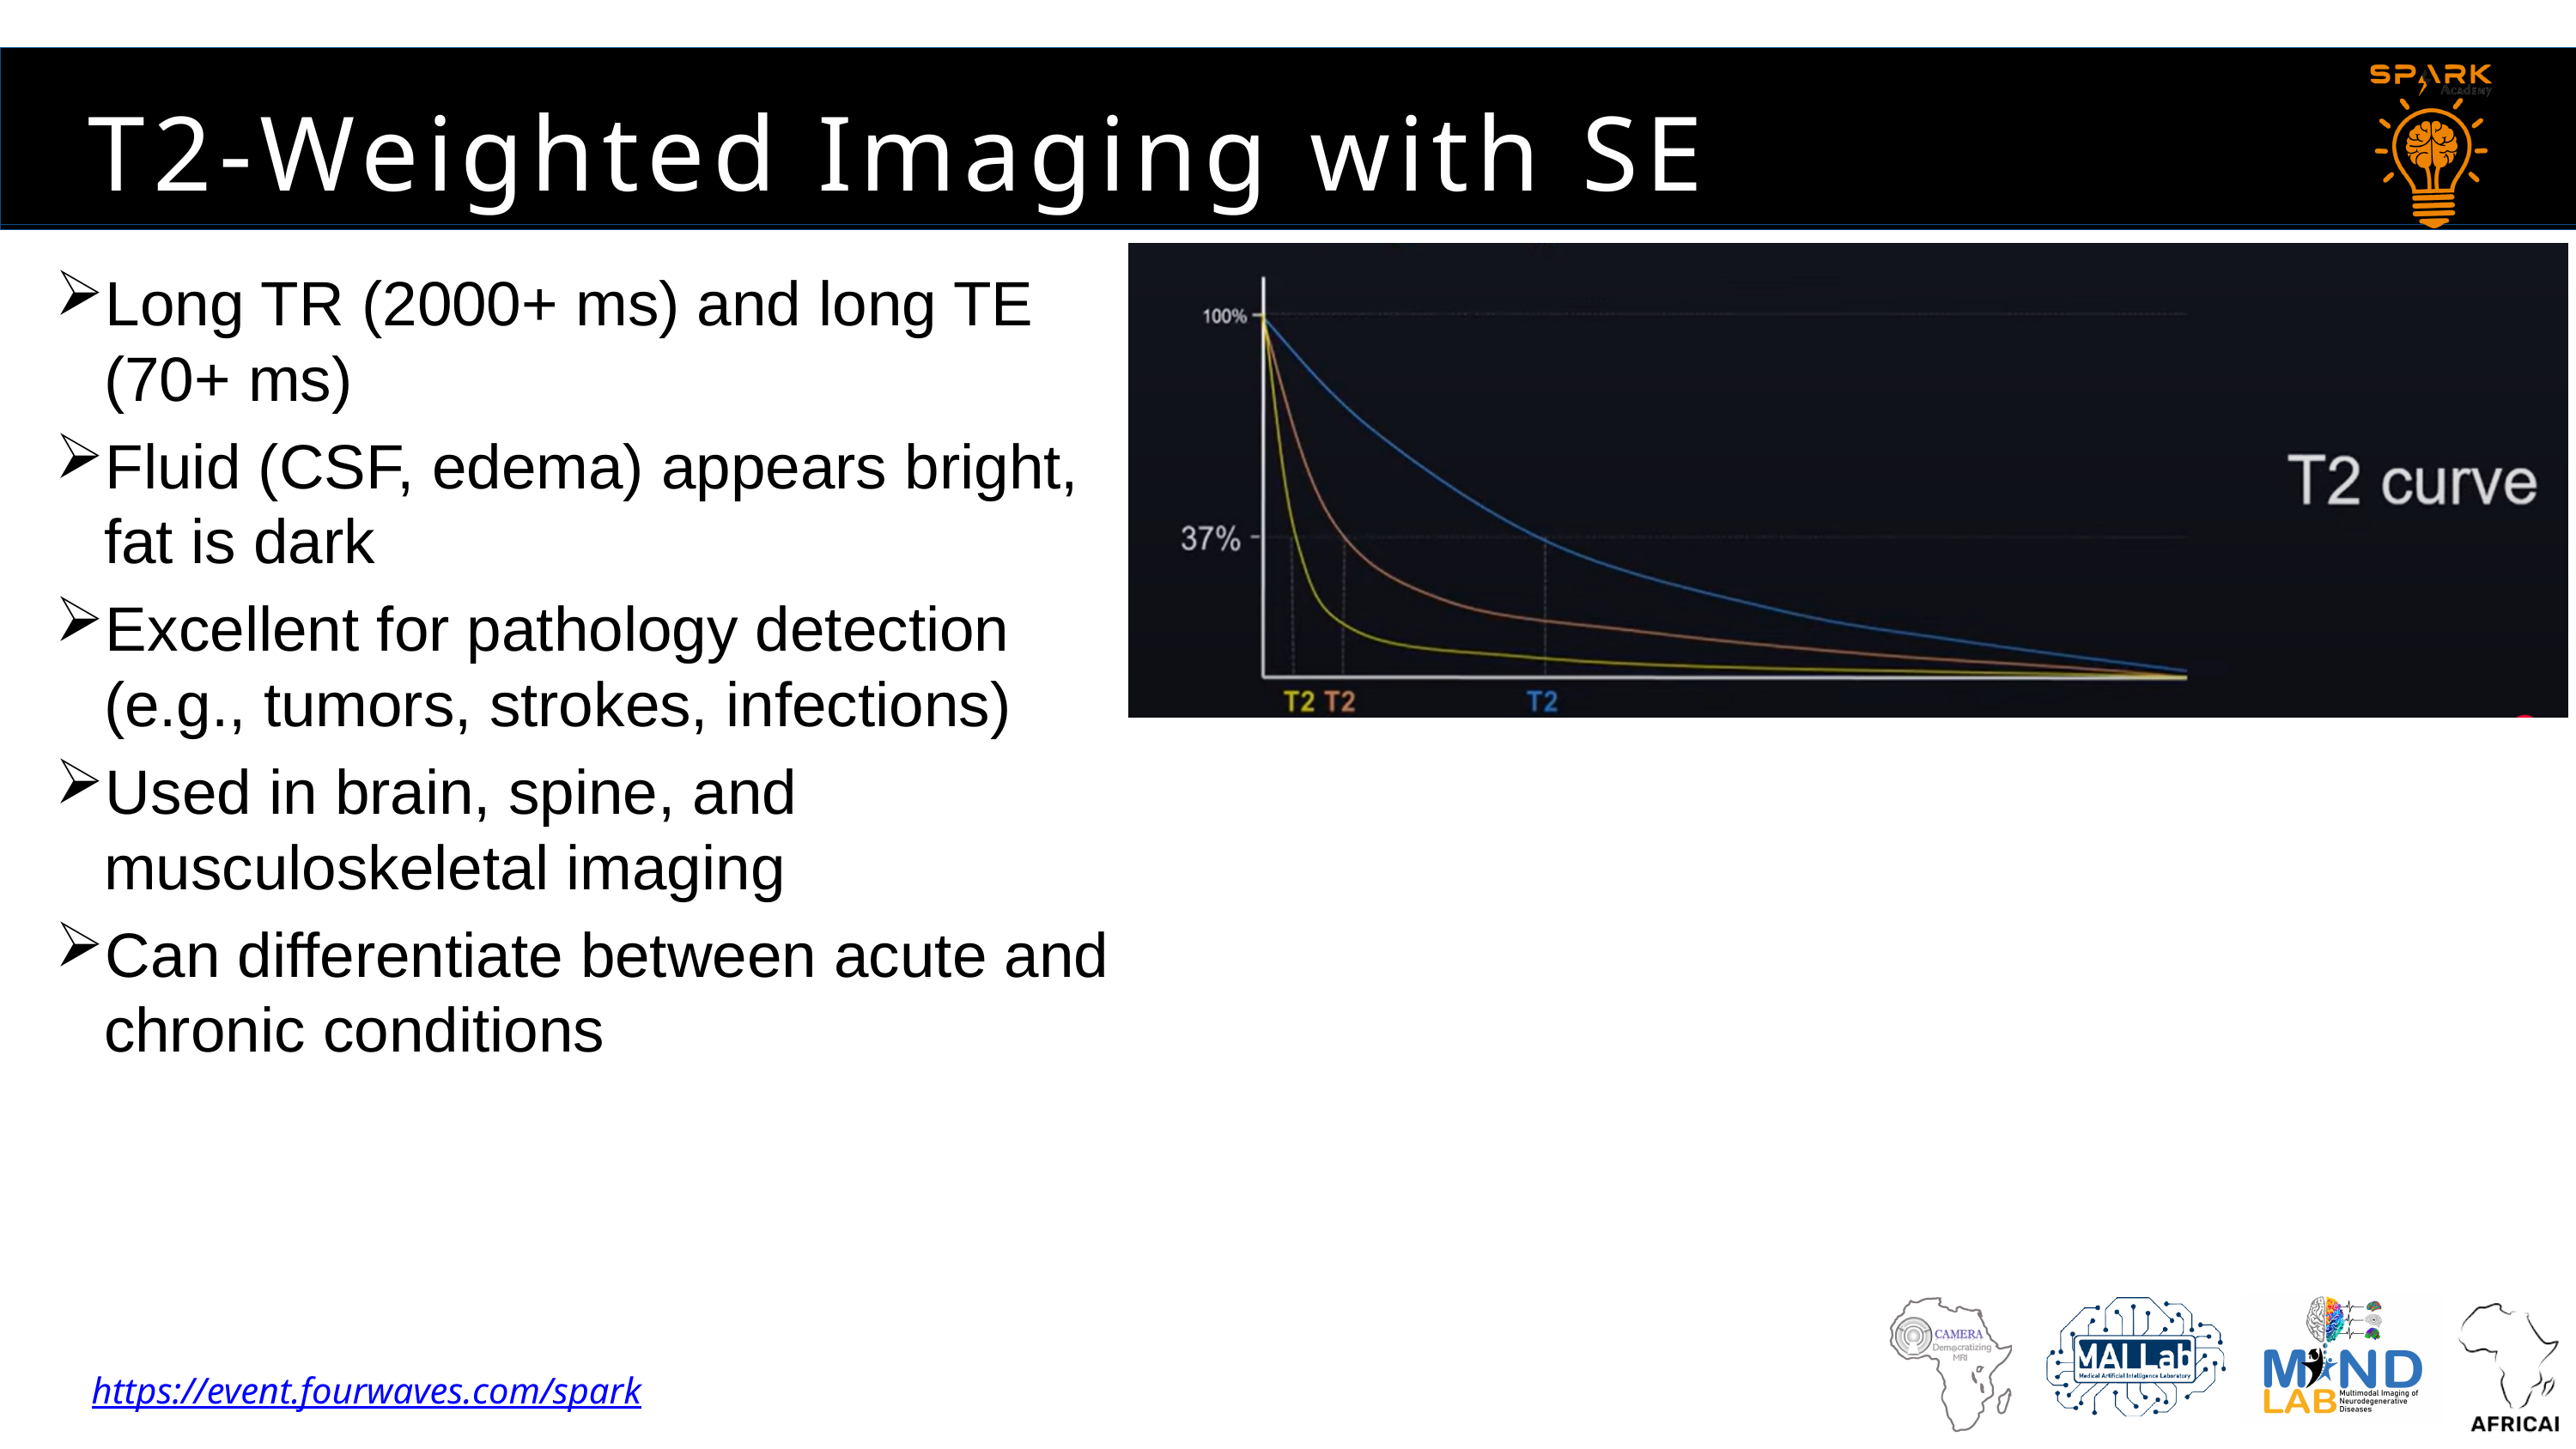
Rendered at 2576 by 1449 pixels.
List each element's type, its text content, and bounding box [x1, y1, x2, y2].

text_box https://event.fourwaves.com/spark [48, 1349, 685, 1417]
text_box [1888, 1292, 2568, 1433]
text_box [0, 46, 2576, 231]
picture [1128, 243, 2568, 718]
text_box Long TR (2000+ ms) and long TE (70+ ms) Fluid (CSF, edema) appears bright, fat is dark Excellent for pathology detection (e.g., tumors, strokes, infections) Used in brain, spine, and musculoskeletal imaging Can differentiate between acute and chronic conditions [43, 257, 1129, 870]
